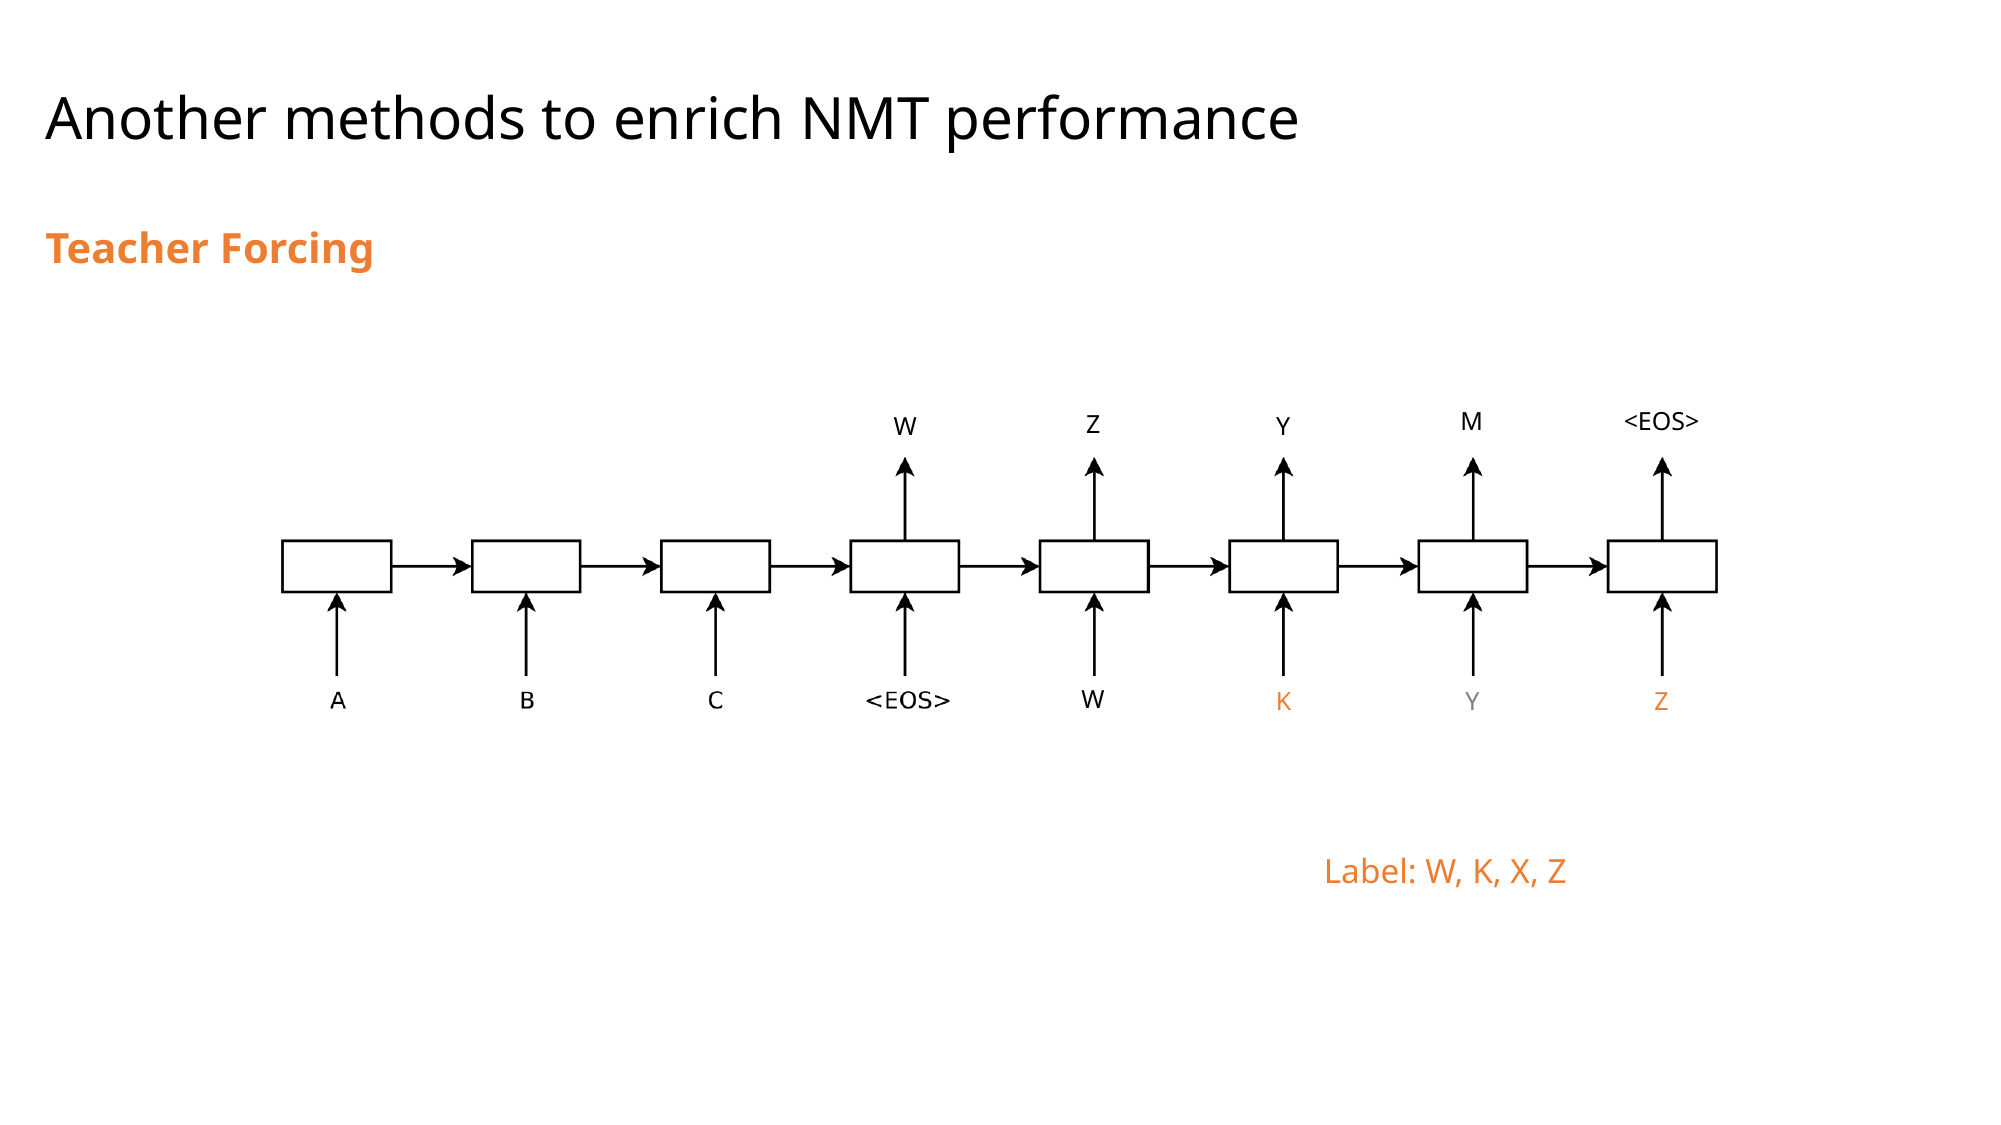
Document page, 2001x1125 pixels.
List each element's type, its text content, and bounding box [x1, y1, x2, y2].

text_box Teacher Forcing [30, 189, 390, 280]
text_box Another methods to enrich NMT performance [30, 38, 1316, 159]
picture [265, 395, 1735, 730]
text_box Label: W, K, X, Z [1309, 843, 1583, 898]
